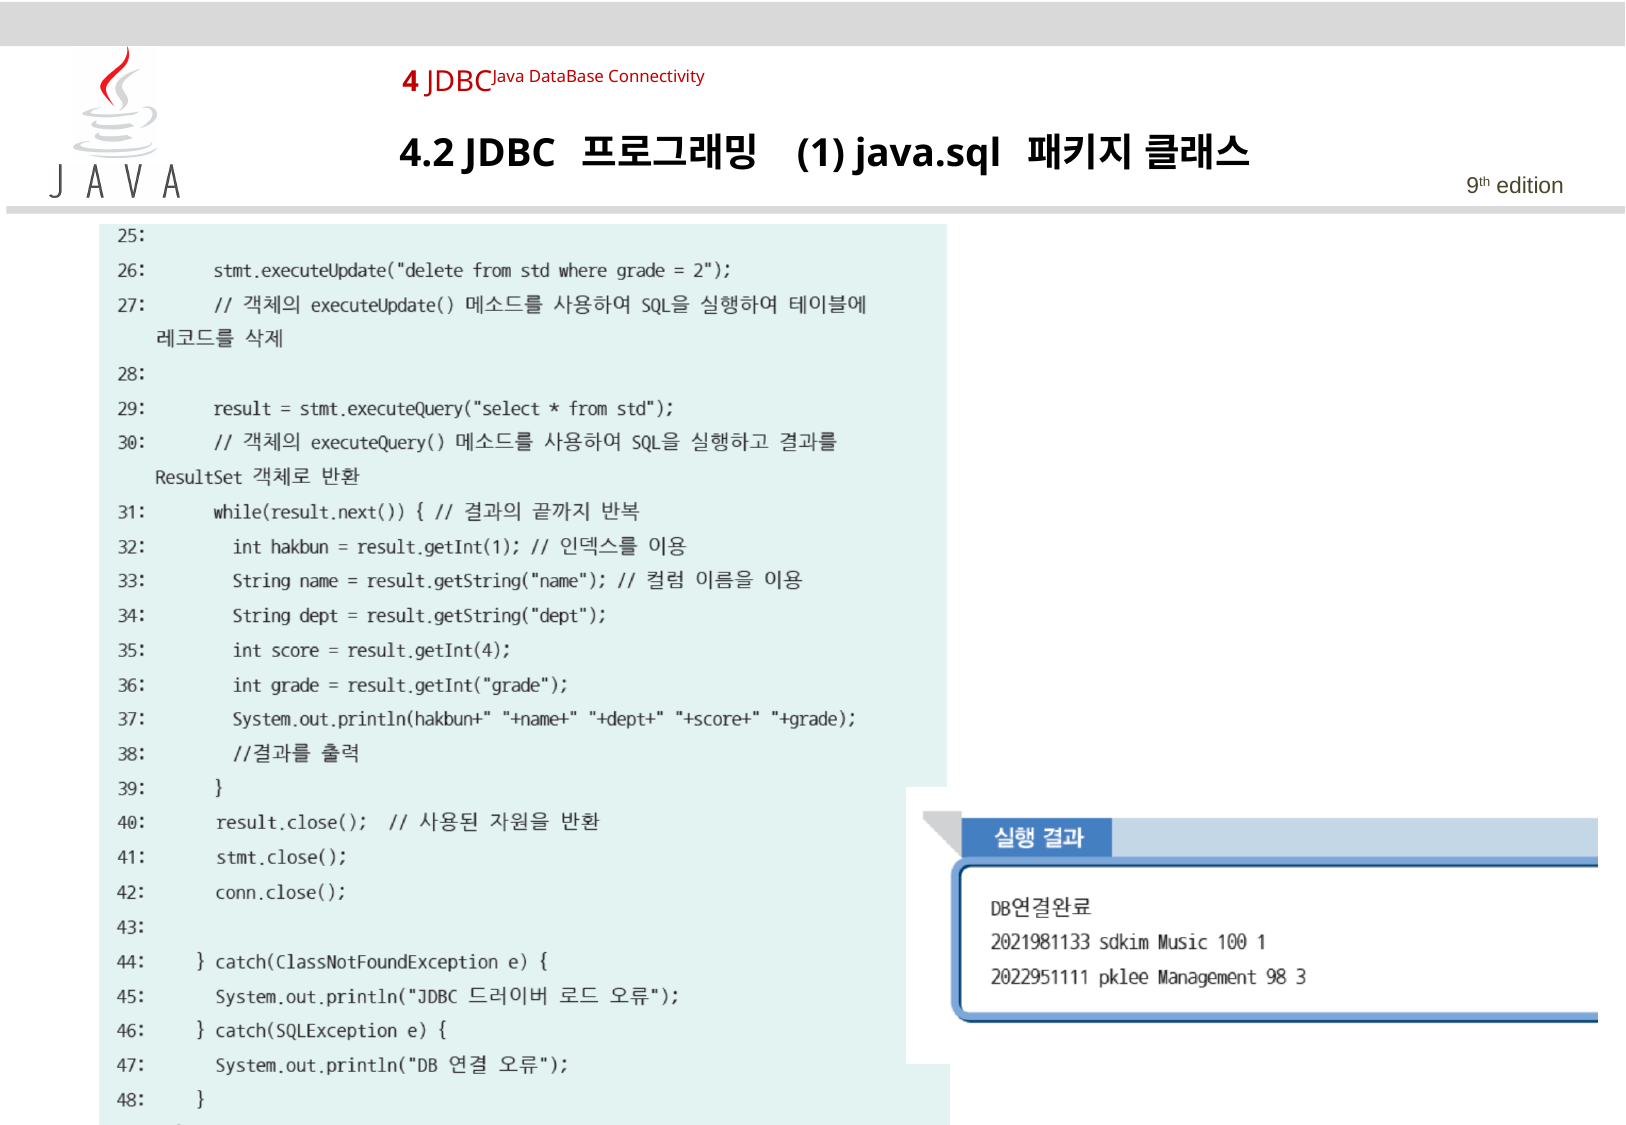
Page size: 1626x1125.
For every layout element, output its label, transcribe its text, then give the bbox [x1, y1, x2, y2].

list 4.2 JDBC 프로그래밍 (1) java.sql 패키지 클래스 [384, 104, 1598, 208]
picture [73, 46, 157, 158]
title 4 JDBCJava DataBase Connectivity [387, 54, 1393, 105]
picture [905, 787, 1598, 1065]
picture [49, 164, 180, 198]
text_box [99, 224, 951, 1125]
